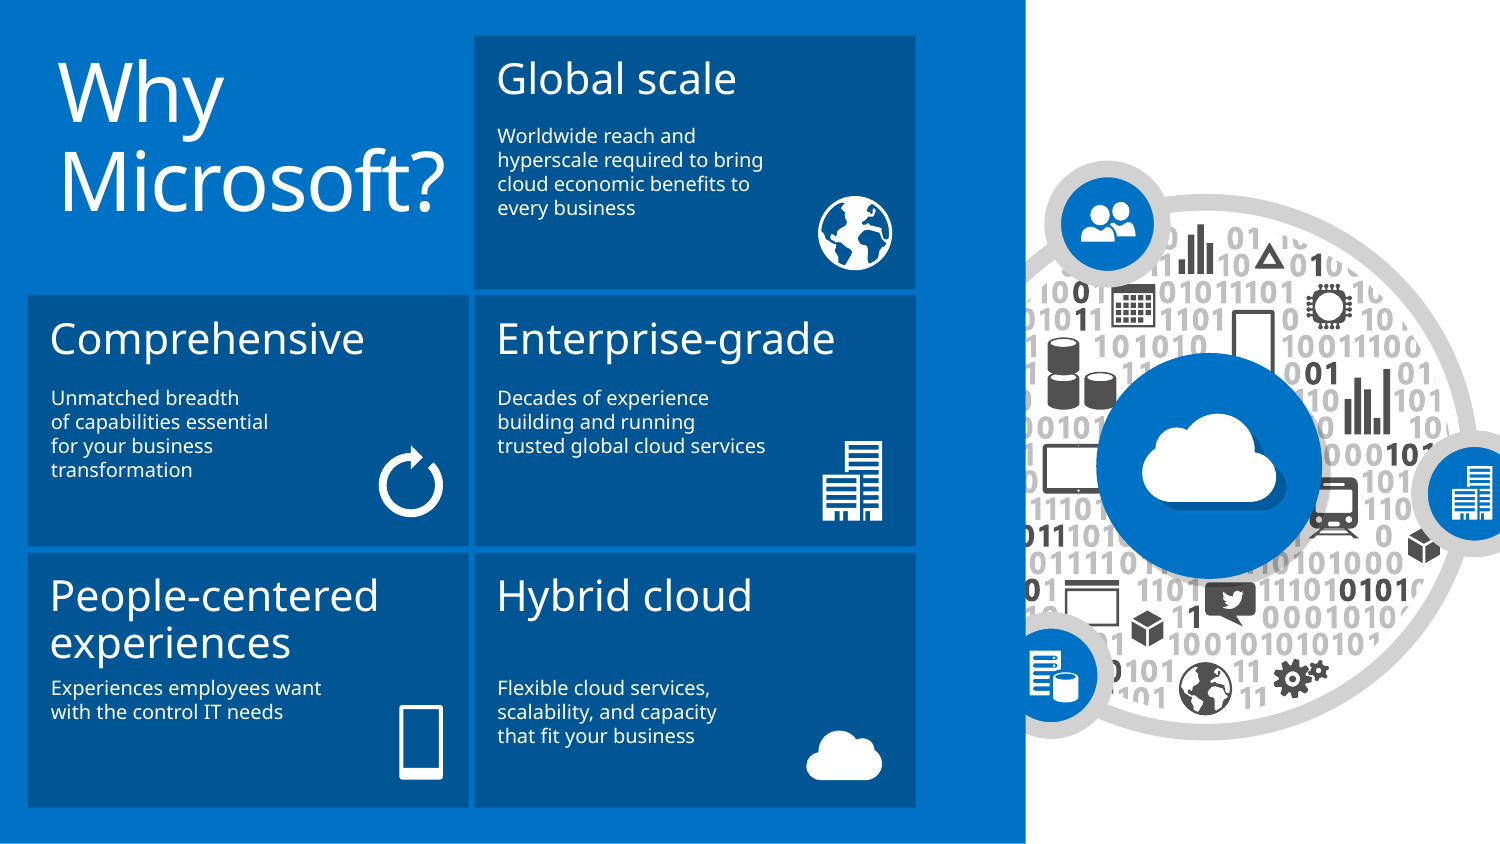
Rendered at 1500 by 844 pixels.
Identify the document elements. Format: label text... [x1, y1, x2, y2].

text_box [940, 168, 1500, 733]
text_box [27, 294, 469, 547]
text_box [474, 552, 916, 808]
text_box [480, 168, 940, 733]
title Why Microsoft? [33, 35, 474, 249]
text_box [474, 35, 916, 290]
text_box [0, 0, 1026, 844]
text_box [474, 294, 917, 547]
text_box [27, 552, 469, 808]
